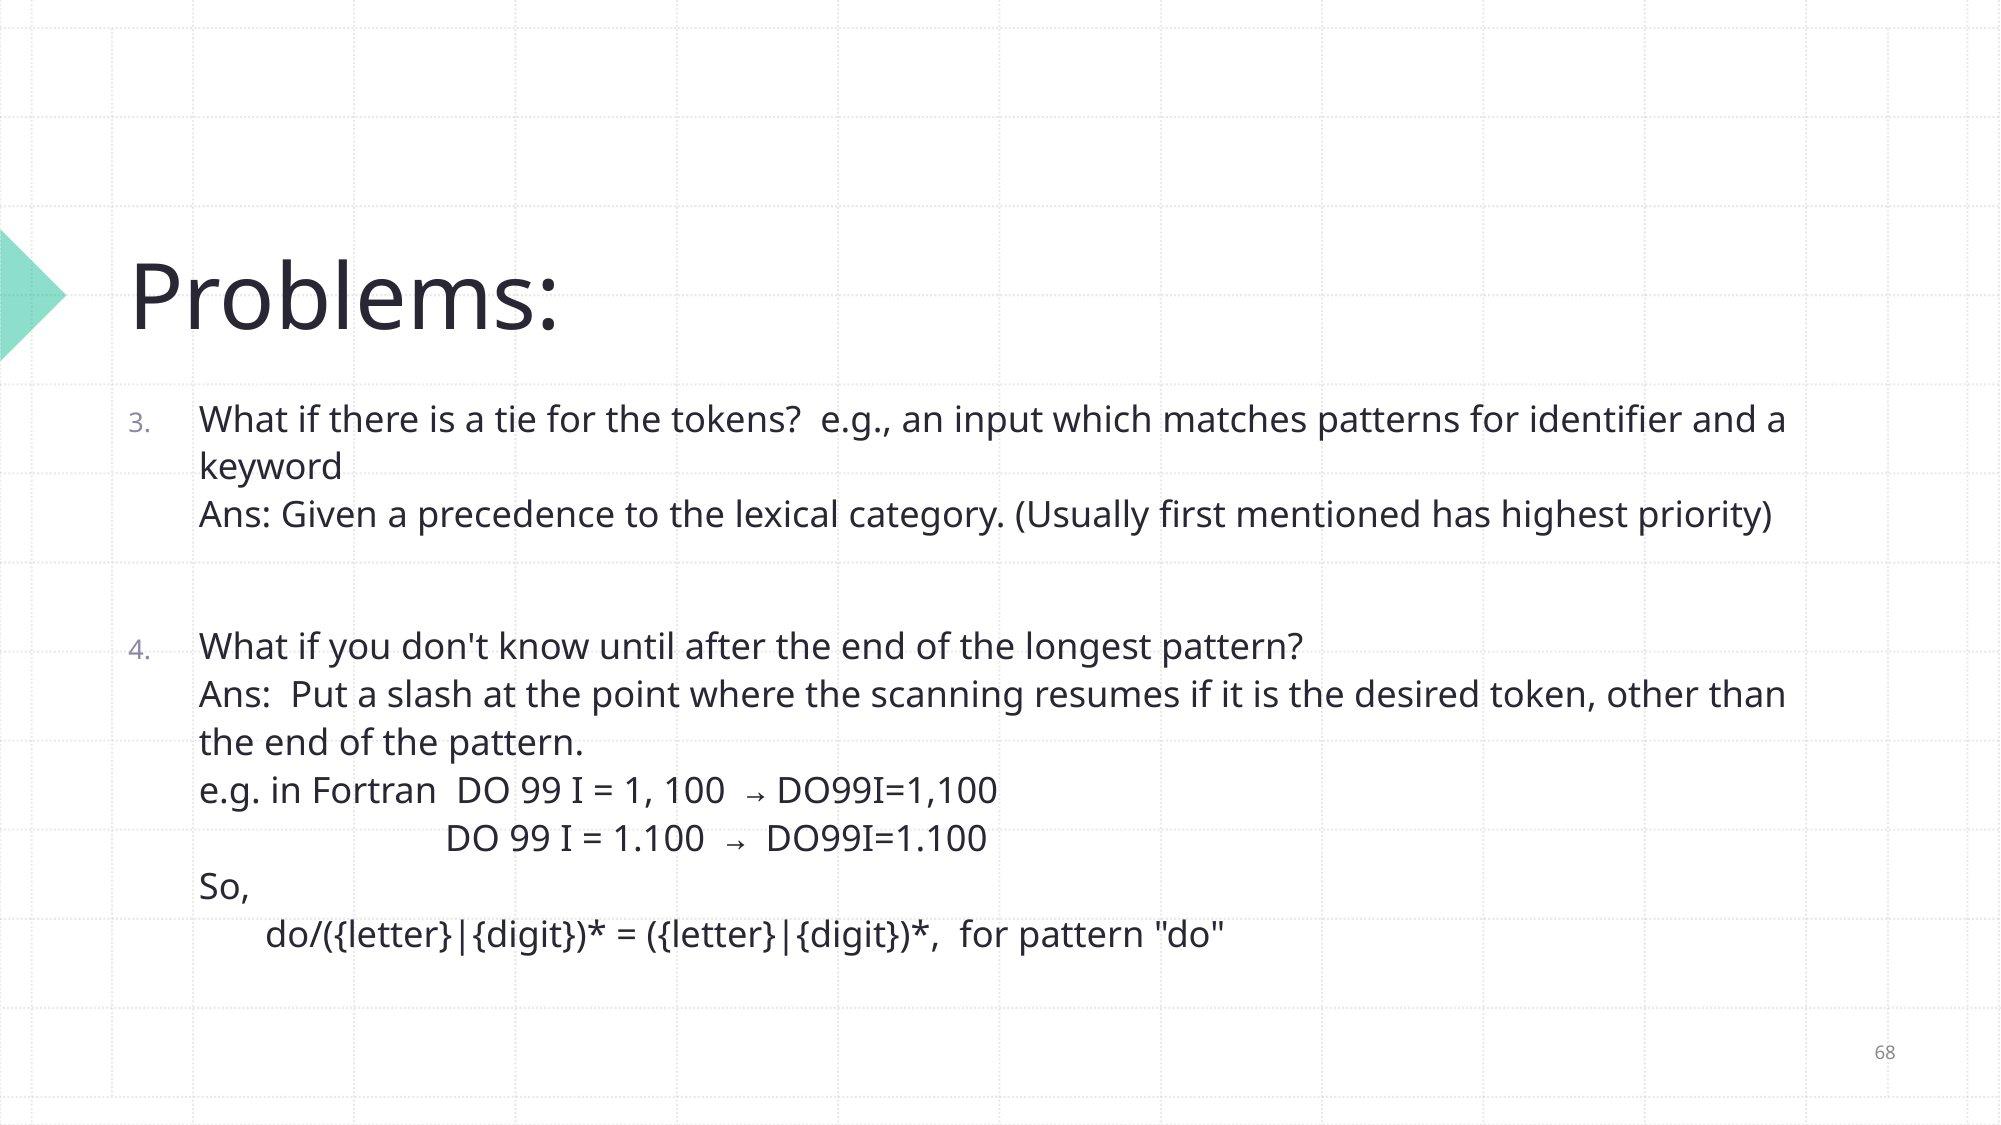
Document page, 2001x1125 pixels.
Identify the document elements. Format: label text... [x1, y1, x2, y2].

list What if there is a tie for the tokens? e.g., an input which matches patterns for identifier and a keyword Ans: Given a precedence to the lexical category. (Usually first mentioned has highest priority) What if you don't know until after the end of the longest pattern? Ans: Put a slash at the point where the scanning resumes if it is the desired token, other than the end of the pattern. e.g. in Fortran DO 99 I = 1, 100 → DO99I=1,100 DO 99 I = 1.100 → DO99I=1.100 So, do/({letter}|{digit})* = ({letter}|{digit})*, for pattern "do" [113, 383, 1808, 969]
title Problems: [113, 119, 1808, 356]
slide_number 68 [1805, 1019, 1966, 1089]
